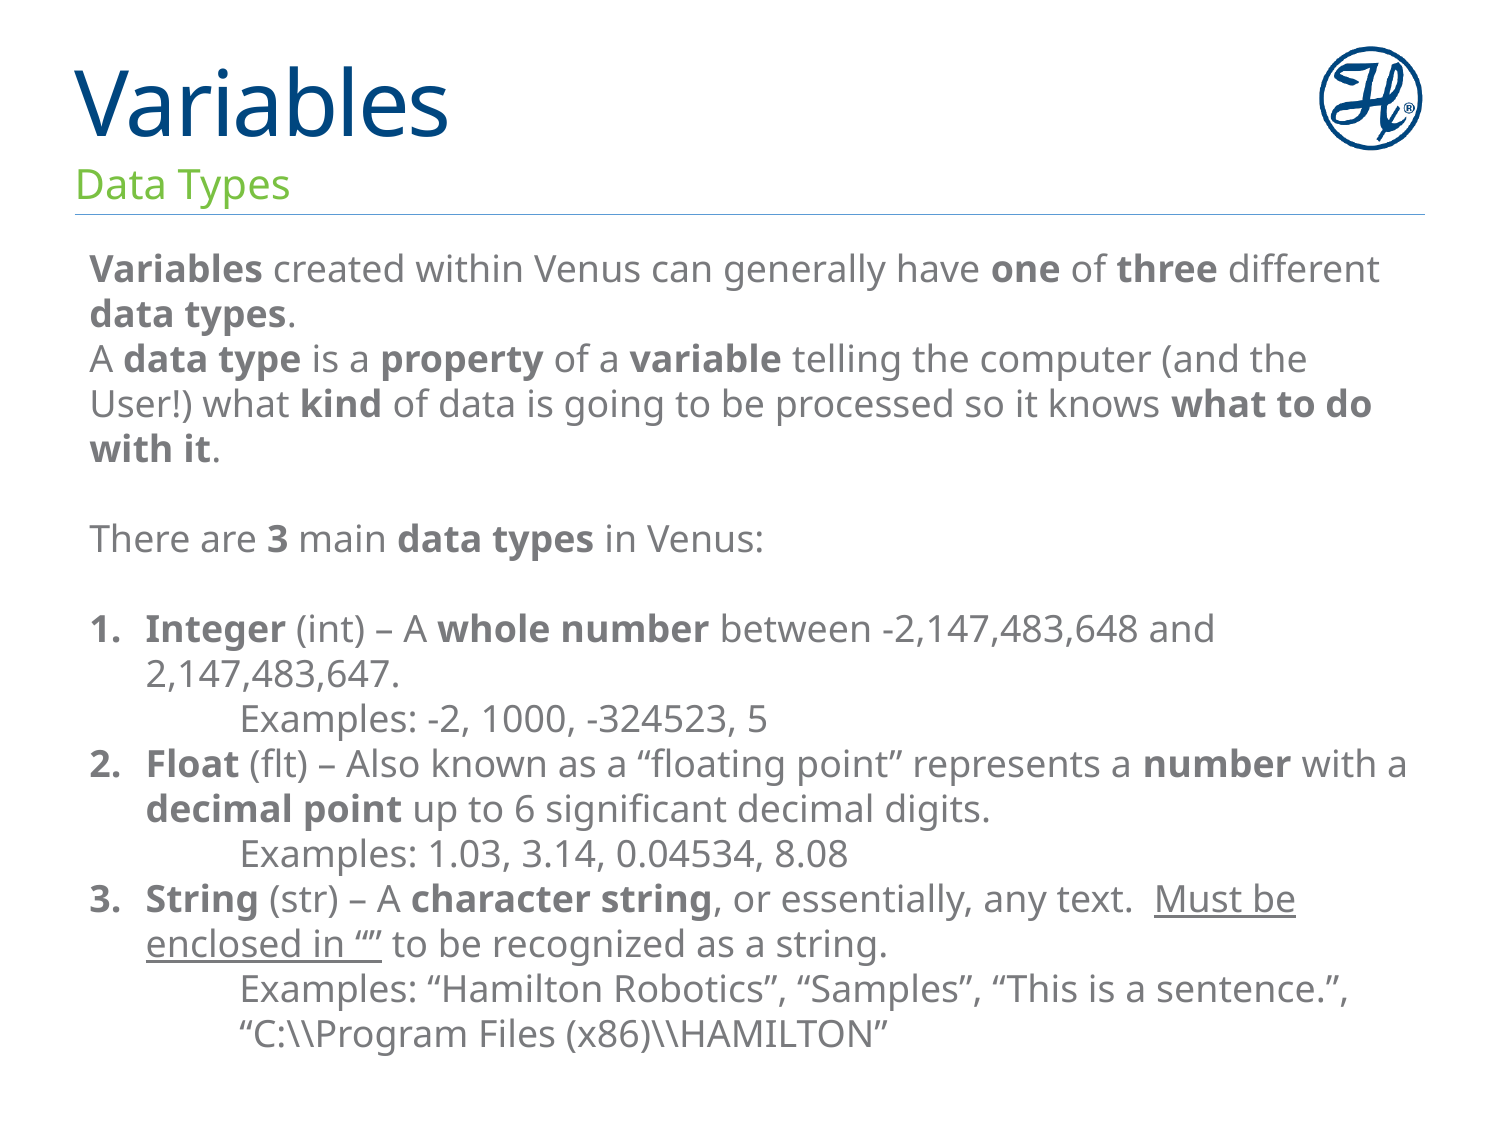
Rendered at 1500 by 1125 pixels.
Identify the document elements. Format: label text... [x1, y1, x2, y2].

title Variables [74, 0, 1369, 155]
text_box Variables created within Venus can generally have one of three different data types. A data type is a property of a variable telling the computer (and the User!) what kind of data is going to be processed so it knows what to do with it. There are 3 main data types in Venus: Integer (int) – A whole number between -2,147,483,648 and 2,147,483,647. Examples: -2, 1000, -324523, 5 Float (flt) – Also known as a “floating point” represents a number with a decimal point up to 6 significant decimal digits. Examples: 1.03, 3.14, 0.04534, 8.08 String (str) – A character string, or essentially, any text. Must be enclosed in “” to be recognized as a string. Examples: “Hamilton Robotics”, “Samples”, “This is a sentence.”, “C:\\Program Files (x86)\\HAMILTON” [74, 237, 1425, 1063]
picture [1369, 41, 1426, 155]
list Data Types [74, 155, 1425, 216]
